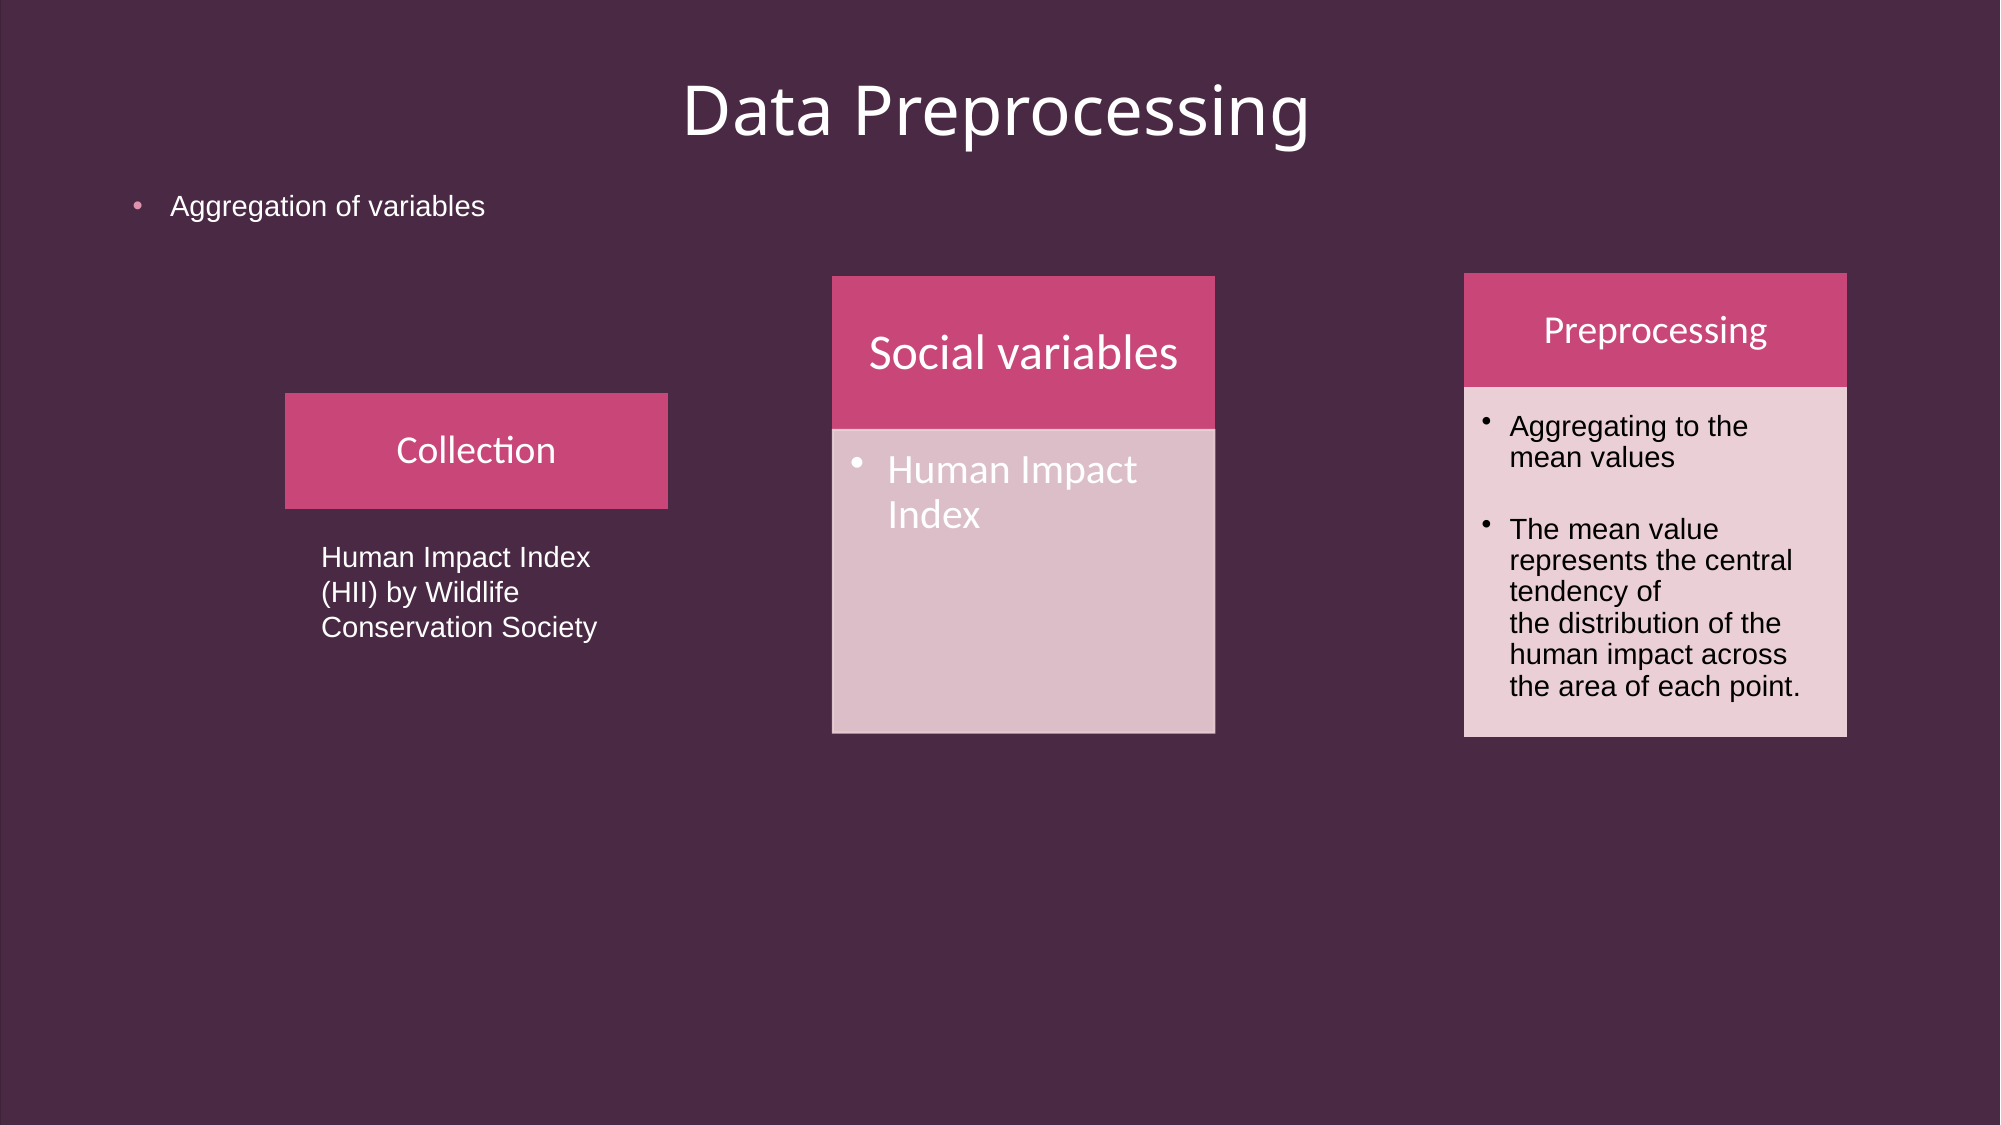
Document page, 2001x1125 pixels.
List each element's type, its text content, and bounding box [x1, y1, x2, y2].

text_box Aggregation of variables [117, 184, 511, 248]
text_box Human Impact Index (HII) by Wildlife Conservation Society [306, 531, 668, 652]
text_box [1464, 387, 1847, 736]
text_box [285, 394, 668, 508]
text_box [832, 274, 1215, 736]
text_box Data Preprocessing [667, 68, 1333, 165]
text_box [1464, 274, 1847, 387]
